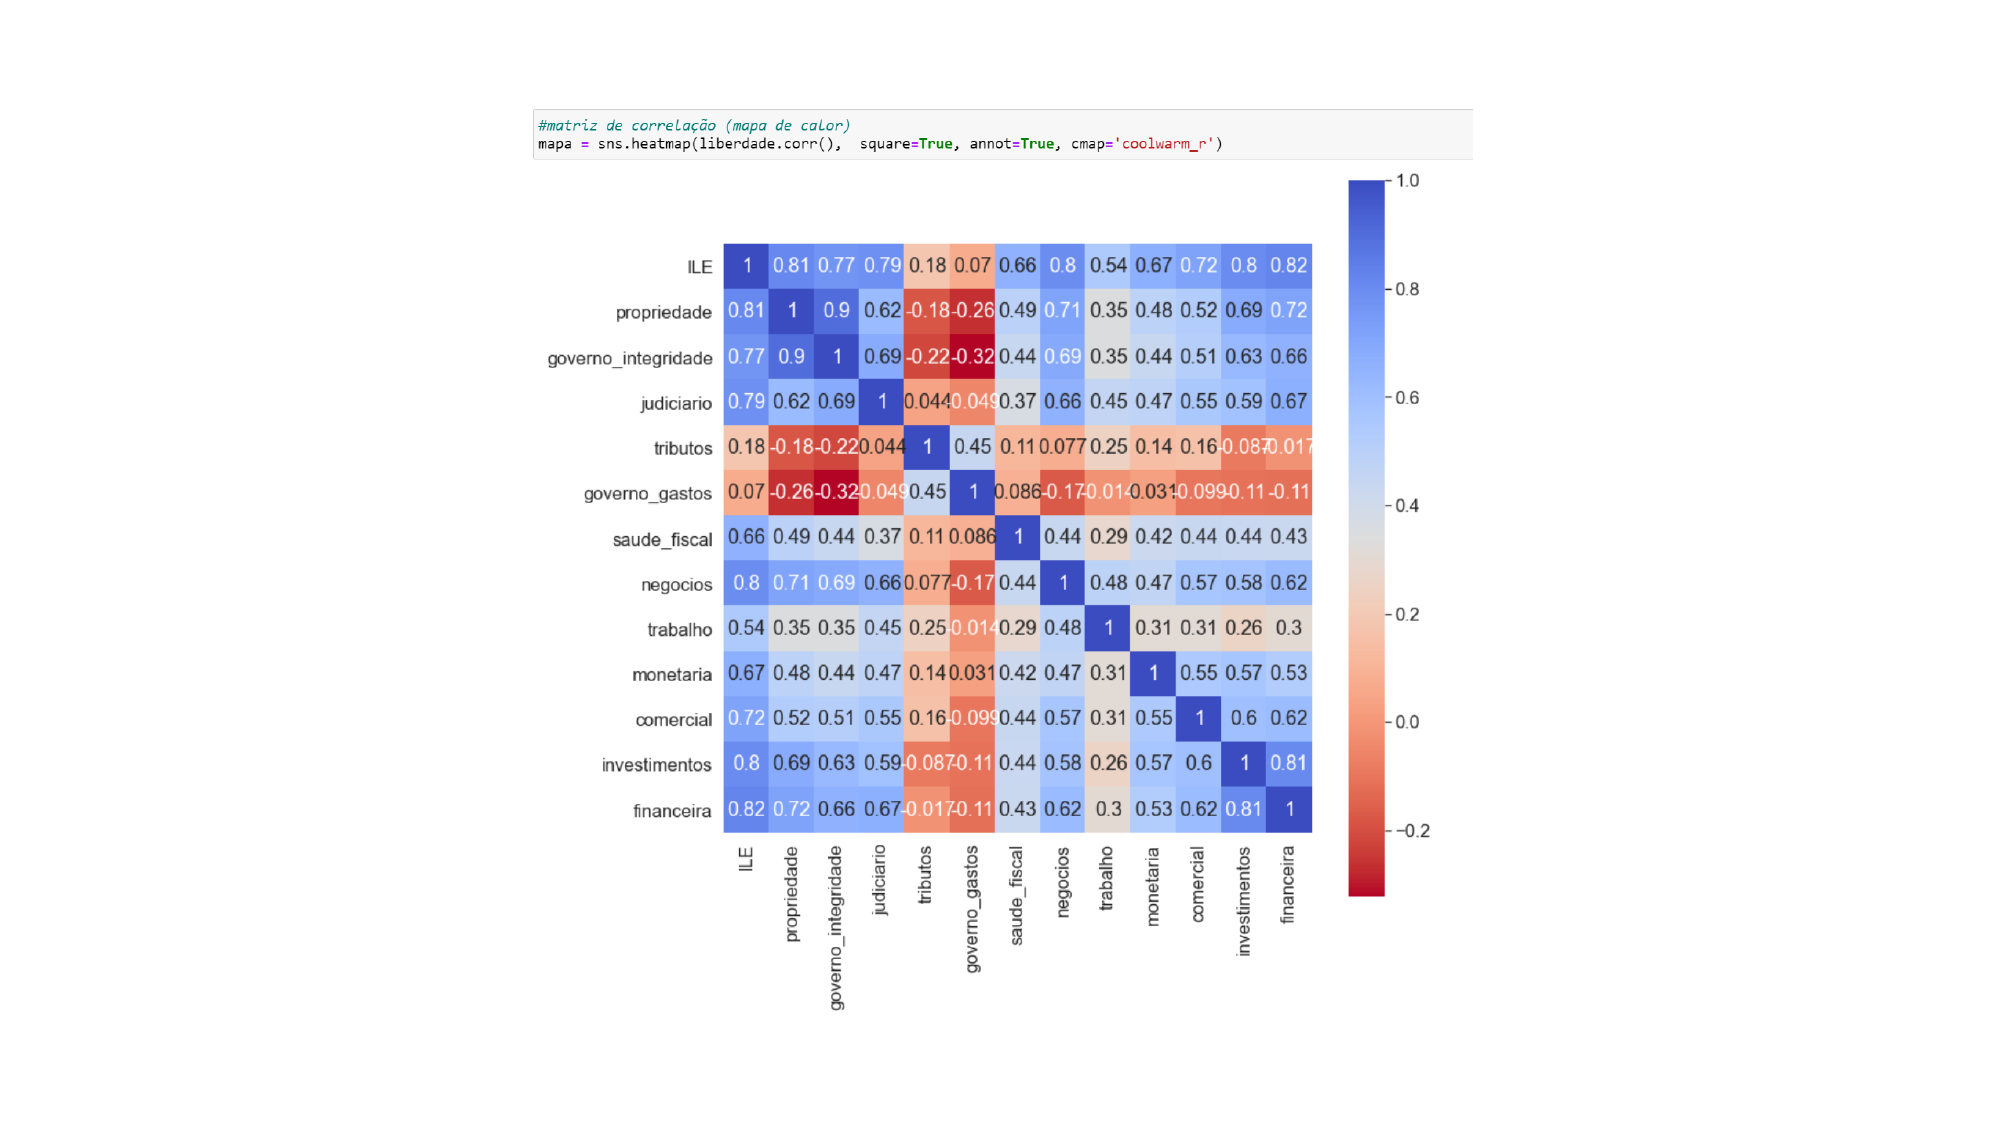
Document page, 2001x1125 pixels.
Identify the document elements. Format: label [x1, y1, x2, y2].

picture [527, 105, 1473, 1020]
